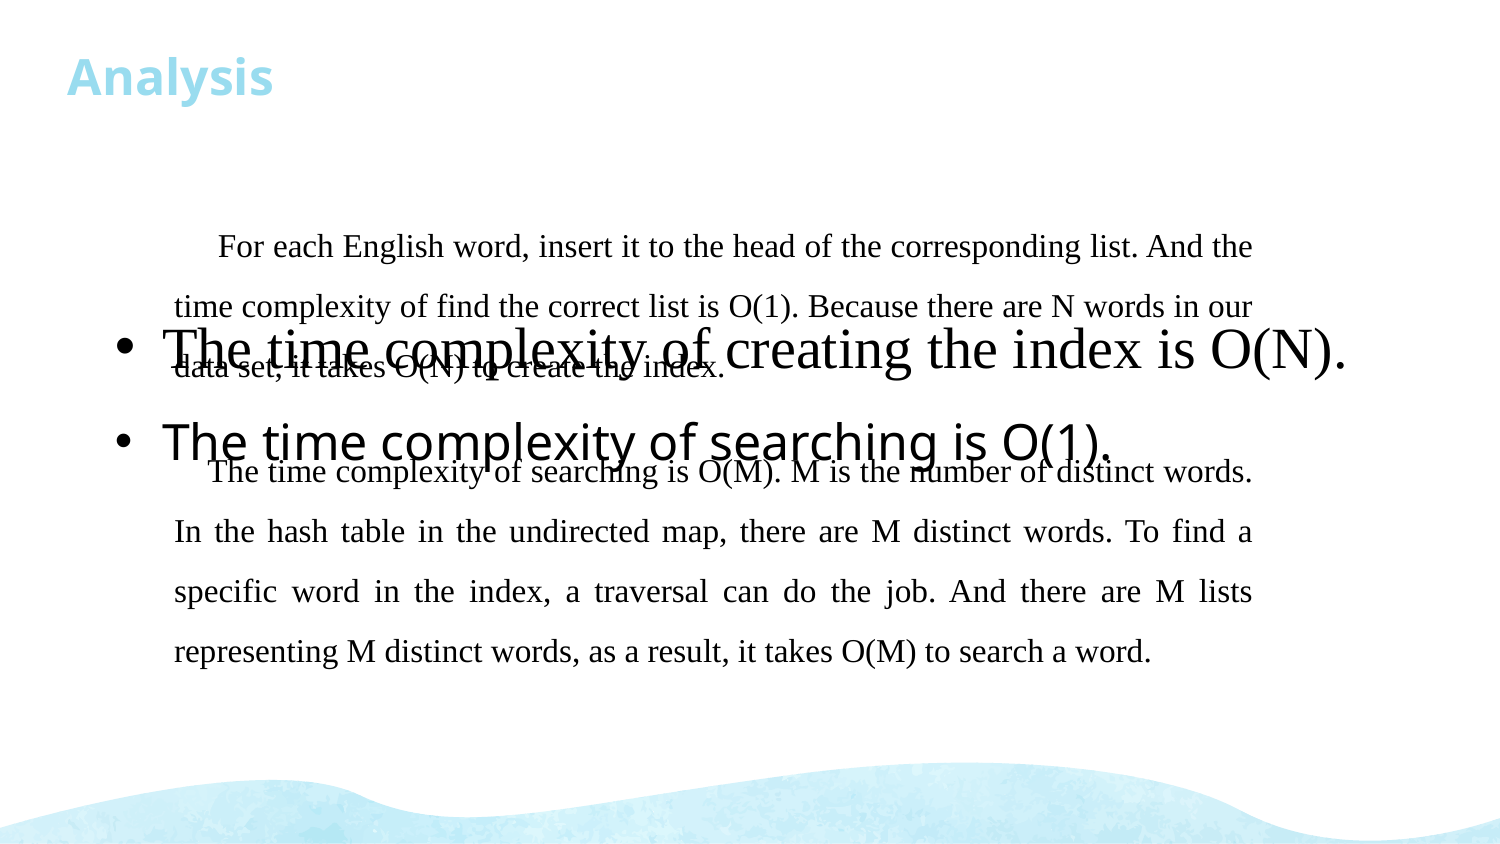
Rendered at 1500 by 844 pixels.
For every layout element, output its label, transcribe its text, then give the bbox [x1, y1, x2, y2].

text_box The time complexity of creating the index is O(N). The time complexity of searching is O(1). [100, 268, 159, 478]
text_box For each English word, insert it to the head of the corresponding list. And the time complexity of find the correct list is O(1). Because there are N words in our data set, it takes O(N) to create the index. The time complexity of searching is O(M). M is the number of distinct words. In the hash table in the undirected map, there are M distinct words. To find a specific word in the index, a traversal can do the job. And there are M lists representing M distinct words, as a result, it takes O(M) to search a word. [159, 197, 1270, 677]
text_box The time complexity of creating the index is O(N). The time complexity of searching is O(1). [1270, 268, 1500, 478]
text_box Analysis [53, 38, 432, 198]
picture [0, 678, 1500, 844]
